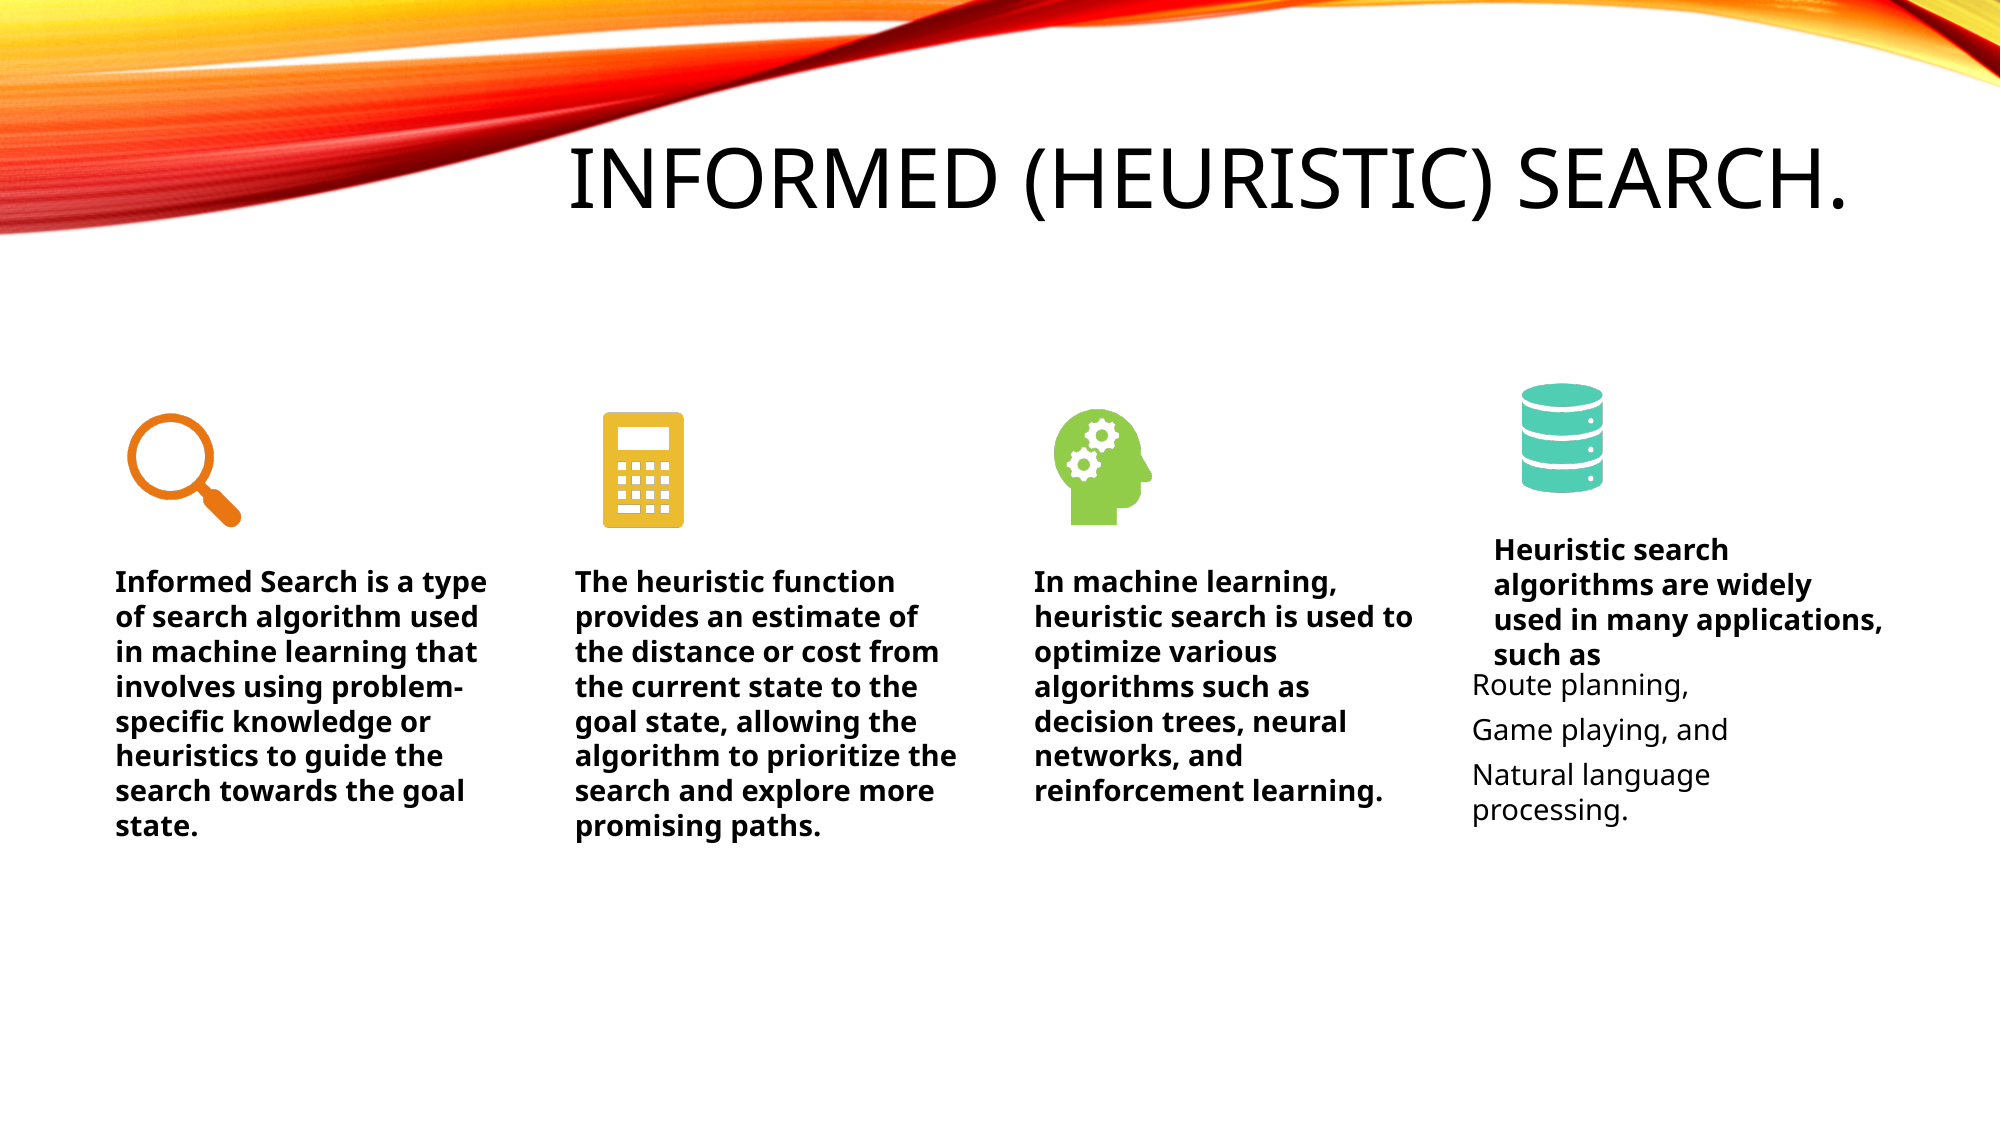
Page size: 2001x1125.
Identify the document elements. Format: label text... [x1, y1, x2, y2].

picture [0, 0, 2000, 237]
title Informed (heuristic) search. [474, 125, 1888, 338]
picture [1493, 369, 1631, 400]
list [112, 400, 1888, 980]
